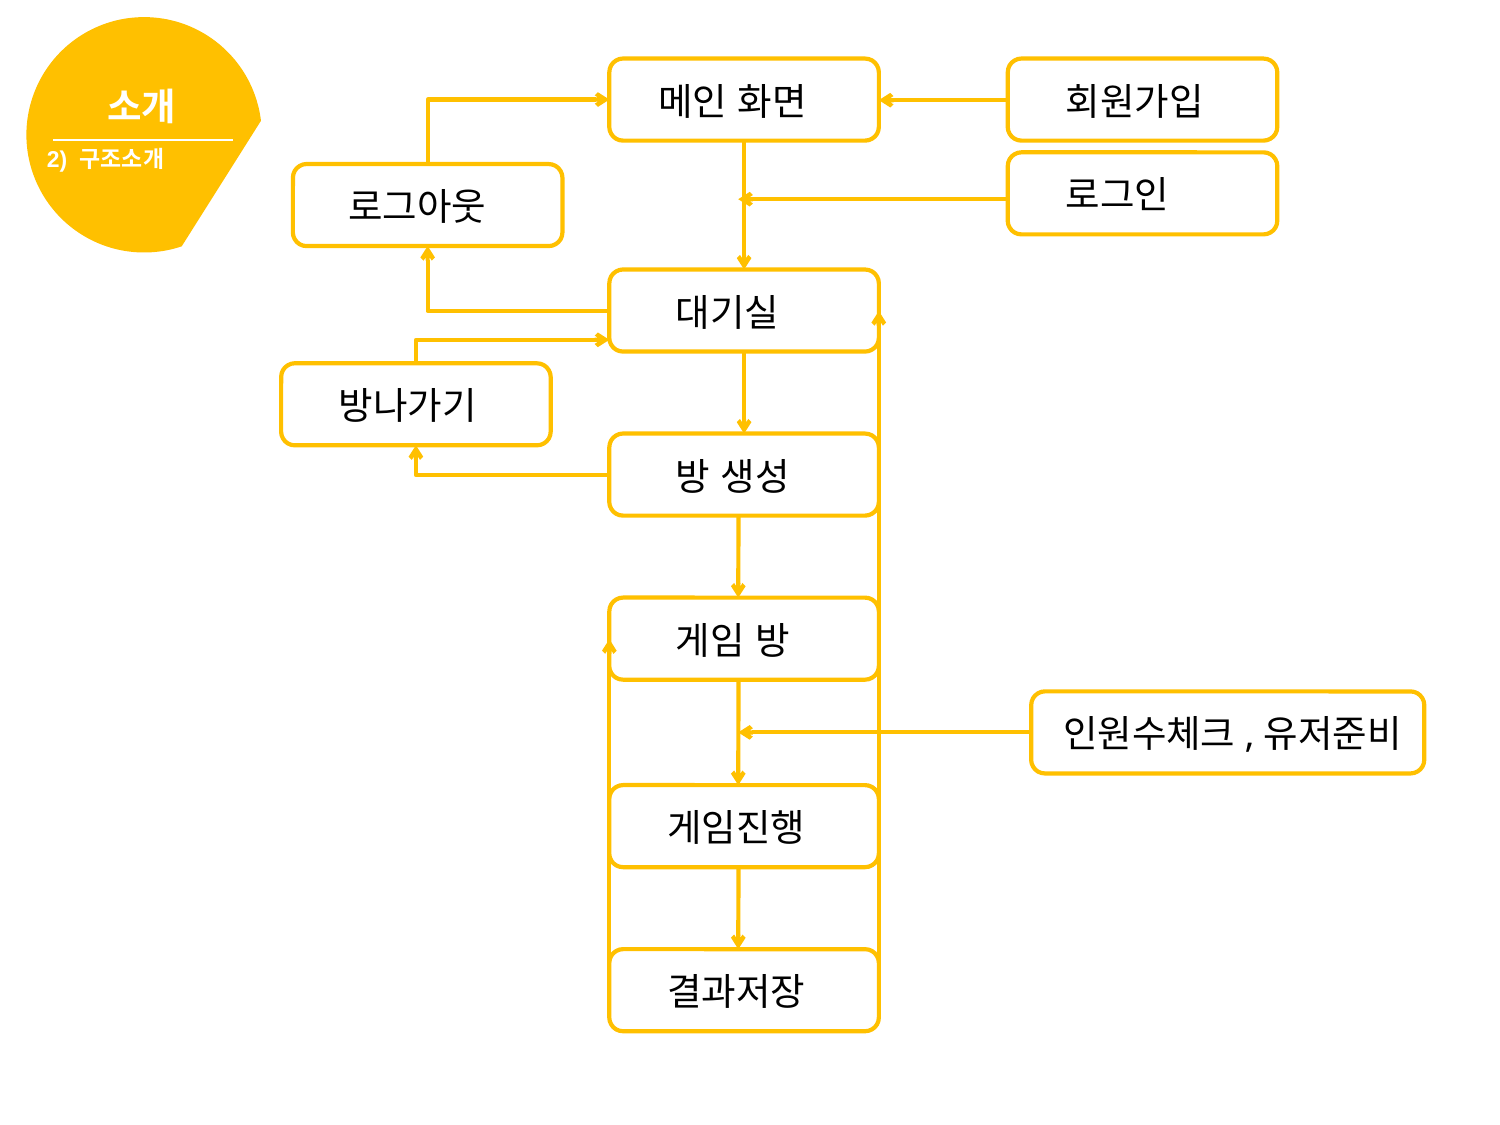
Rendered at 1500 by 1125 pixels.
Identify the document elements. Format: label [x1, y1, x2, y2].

text_box [609, 433, 873, 516]
text_box [280, 363, 495, 446]
text_box [486, 40, 551, 223]
text_box [415, 445, 610, 476]
text_box [609, 269, 880, 352]
text_box [292, 163, 563, 247]
text_box [1007, 152, 1278, 235]
text_box [427, 245, 610, 312]
text_box [500, 254, 525, 449]
text_box [1031, 691, 1442, 774]
text_box [1007, 58, 1278, 141]
text_box [614, 784, 873, 868]
text_box [609, 597, 873, 680]
text_box [609, 58, 880, 141]
text_box [609, 948, 880, 1032]
text_box [26, 16, 262, 253]
text_box [530, 363, 551, 443]
